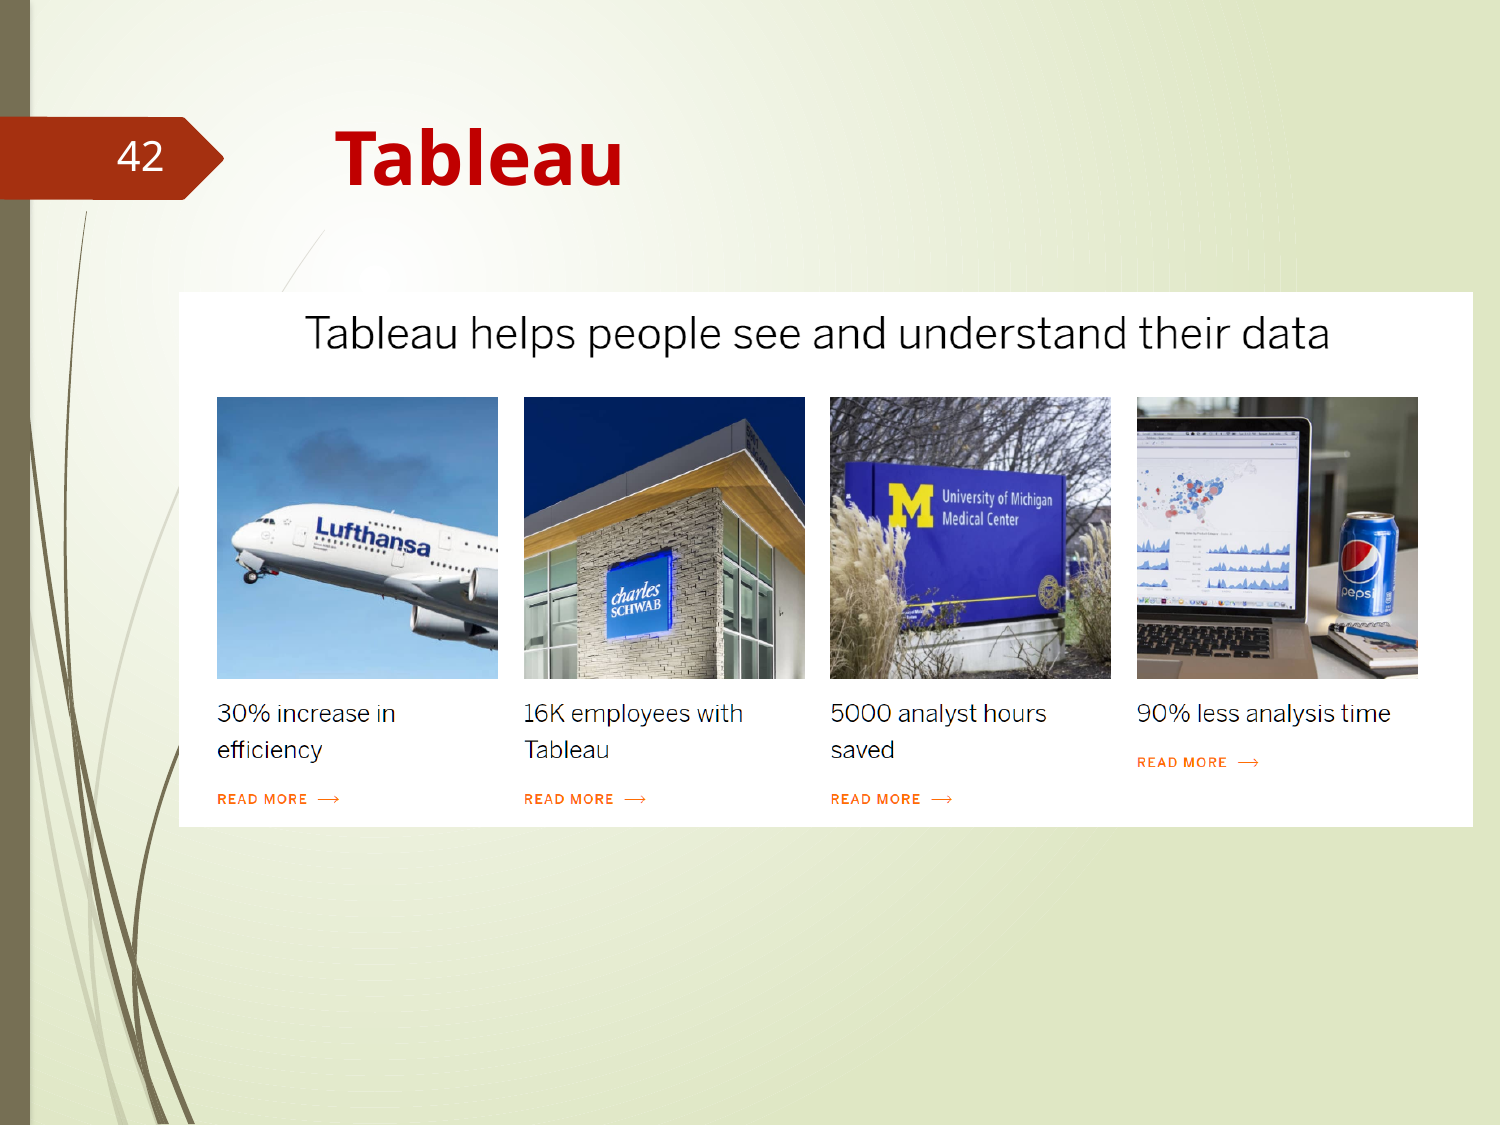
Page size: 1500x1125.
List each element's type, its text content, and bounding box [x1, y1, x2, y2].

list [179, 292, 1473, 827]
title Tableau [319, 102, 1400, 249]
slide_number 42 [70, 129, 180, 188]
